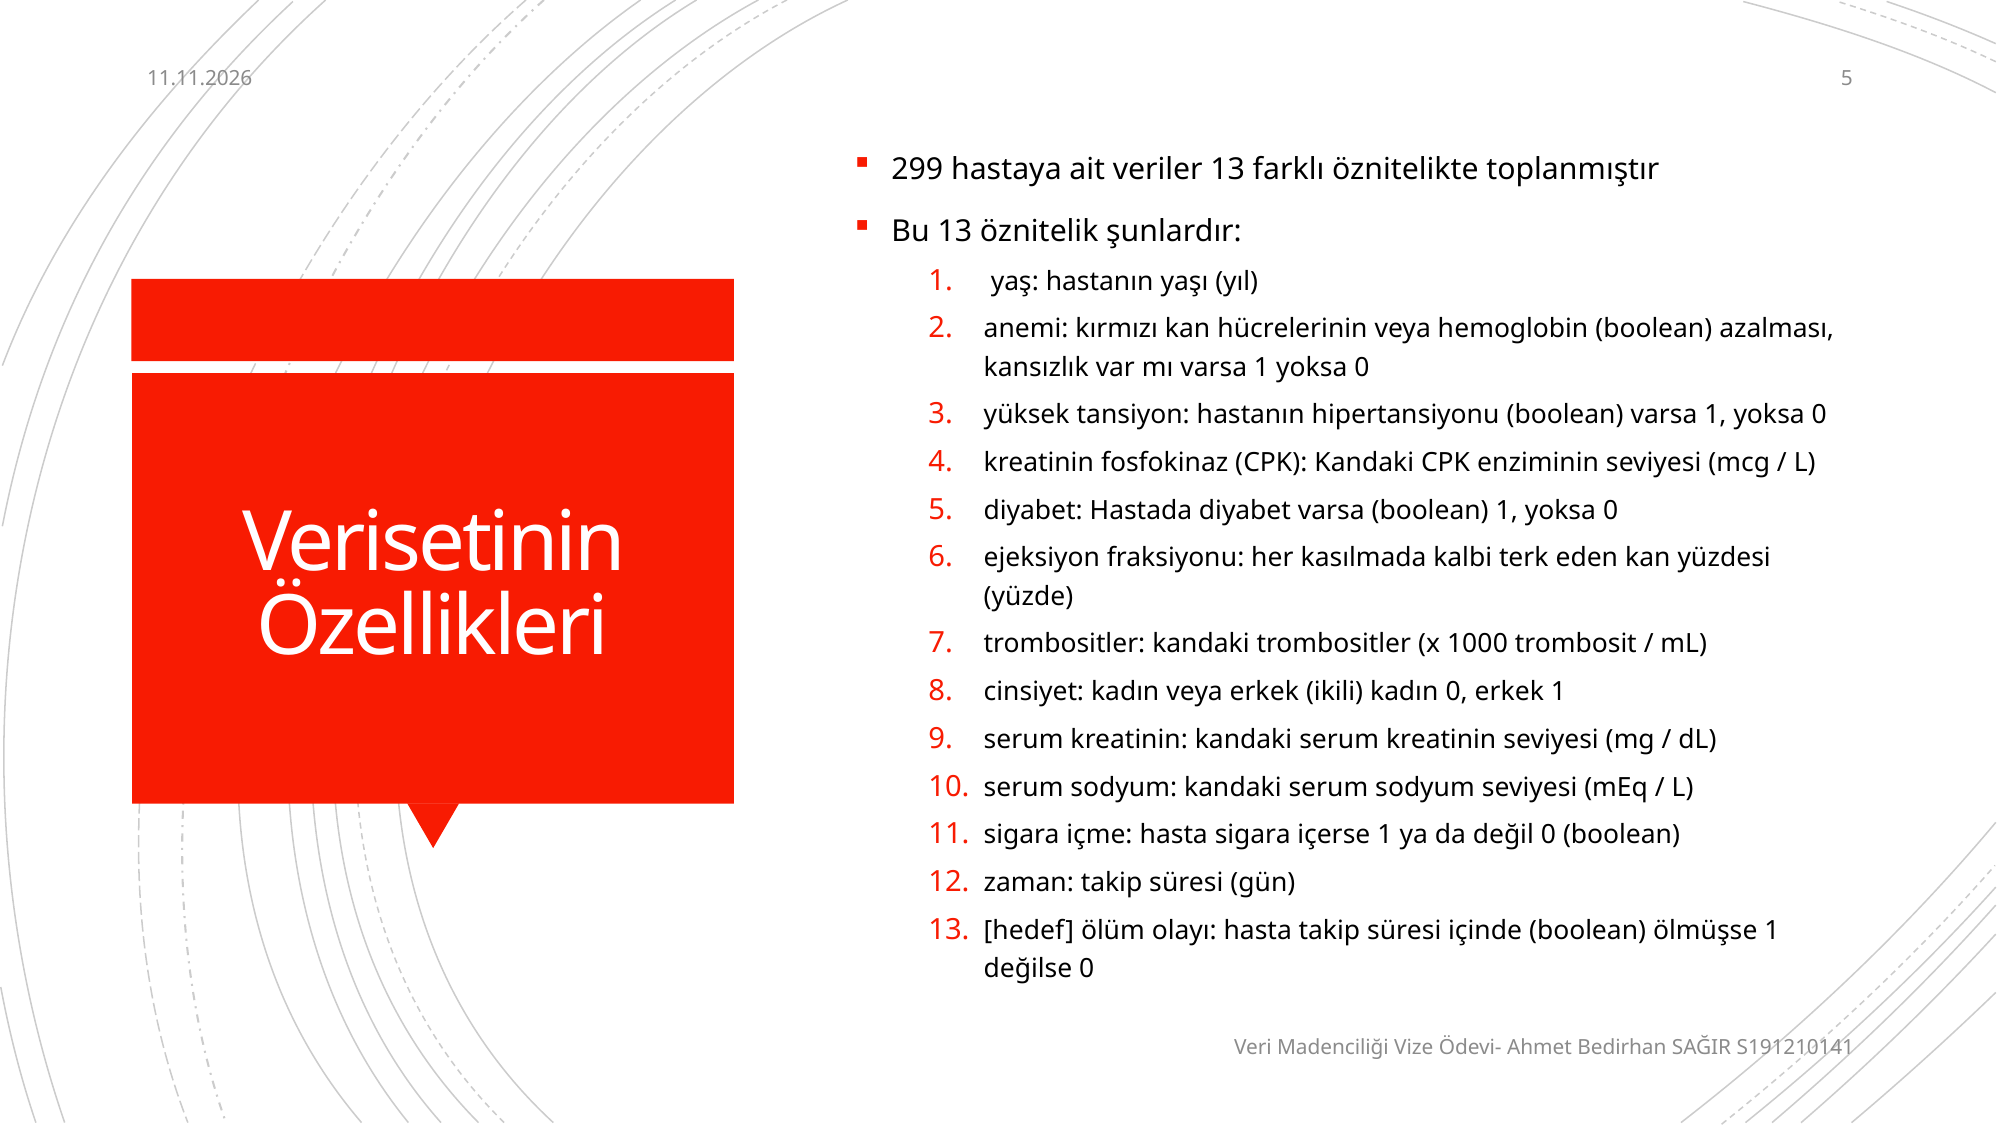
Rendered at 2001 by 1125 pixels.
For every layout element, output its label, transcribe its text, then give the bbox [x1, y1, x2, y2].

title Verisetinin Özellikleri [145, 385, 720, 789]
slide_number 5 [1717, 52, 1868, 105]
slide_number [131, 52, 732, 105]
list 299 hastaya ait veriler 13 farklı öznitelikte toplanmıştır Bu 13 öznitelik şunlardır: yaş: hastanın yaşı (yıl) anemi: kırmızı kan hücrelerinin veya hemoglobin (boolean) azalması, kansızlık var mı varsa 1 yoksa 0 yüksek tansiyon: hastanın hipertansiyonu (boolean) varsa 1, yoksa 0 kreatinin fosfokinaz (CPK): Kandaki CPK enziminin seviyesi (mcg / L) diyabet: Hastada diyabet varsa (boolean) 1, yoksa 0 ejeksiyon fraksiyonu: her kasılmada kalbi terk eden kan yüzdesi (yüzde) trombositler: kandaki trombositler (x 1000 trombosit / mL) cinsiyet: kadın veya erkek (ikili) kadın 0, erkek 1 serum kreatinin: kandaki serum kreatinin seviyesi (mg / dL) serum sodyum: kandaki serum sodyum seviyesi (mEq / L) sigara içme: hasta sigara içerse 1 ya da değil 0 (boolean) zaman: takip süresi (gün) [hedef] ölüm olayı: hasta takip süresi içinde (boolean) ölmüşse 1 değilse 0 [839, 131, 1871, 993]
footer Veri Madenciliği Vize Ödevi- Ahmet Bedirhan SAĞIR S191210141 [131, 1021, 1869, 1074]
